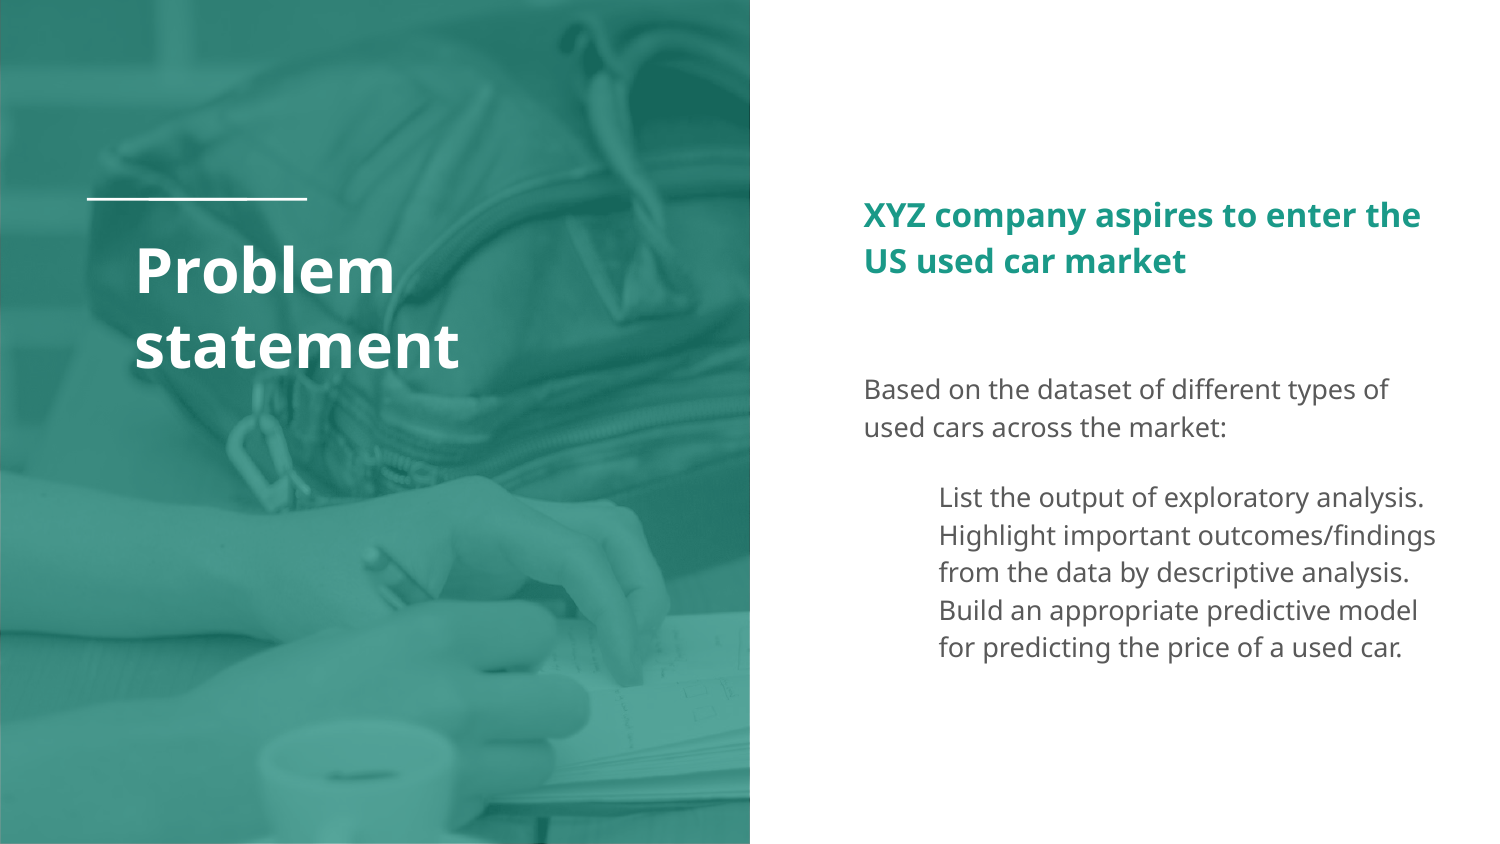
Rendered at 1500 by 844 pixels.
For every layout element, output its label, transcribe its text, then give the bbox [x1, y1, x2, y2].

list XYZ company aspires to enter the US used car market Based on the dataset of different types of used cars across the market: List the output of exploratory analysis. Highlight important outcomes/findings from the data by descriptive analysis. Build an appropriate predictive model for predicting the price of a used car. [848, 173, 1453, 720]
title Problem statement [119, 216, 662, 494]
